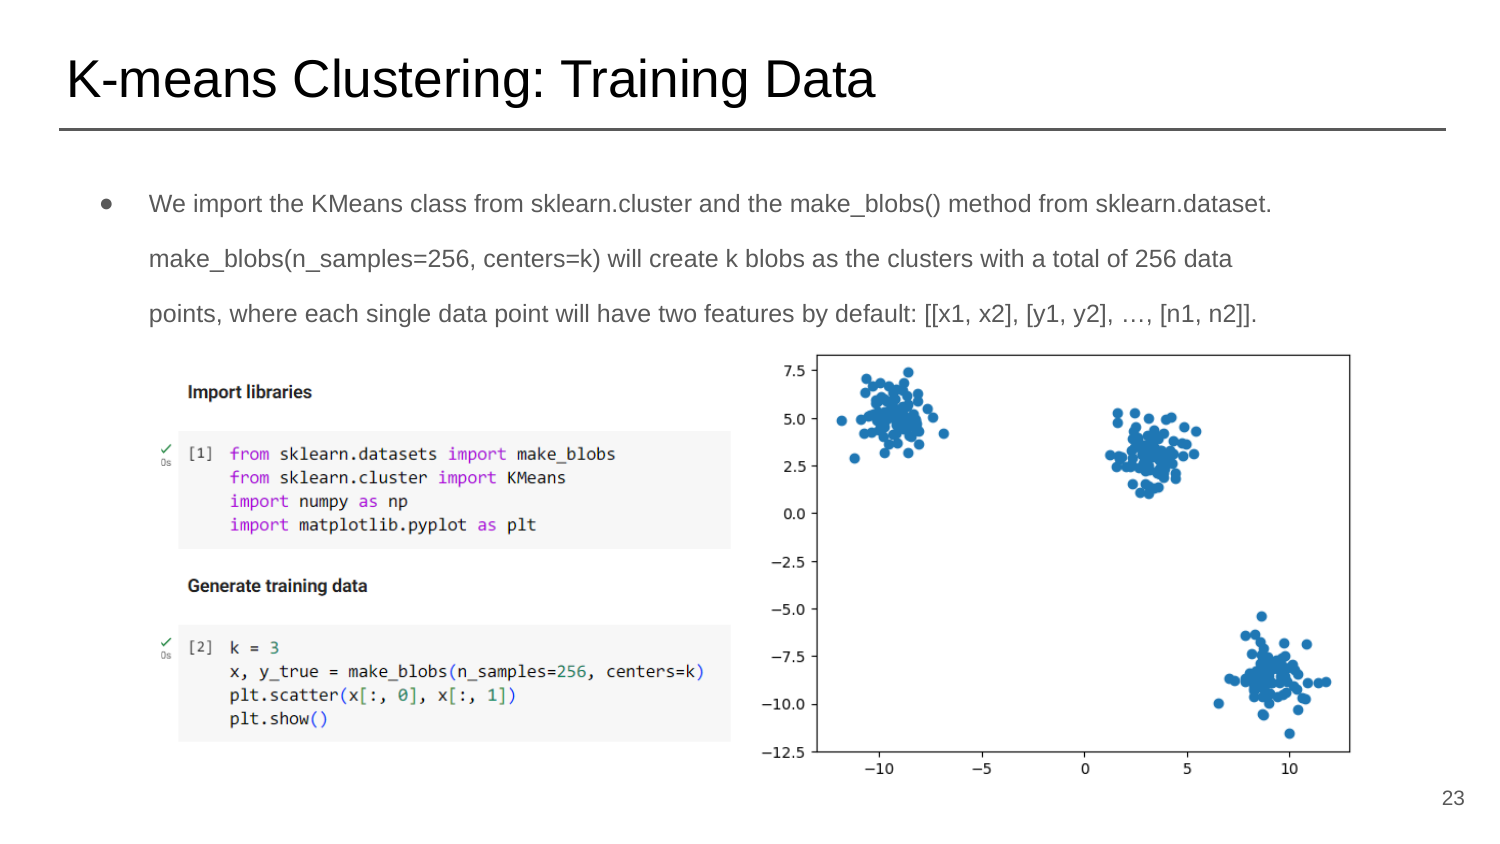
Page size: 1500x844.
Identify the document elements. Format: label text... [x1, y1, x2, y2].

slide_number ‹#› [1389, 764, 1480, 830]
title K-means Clustering: Training Data [51, 29, 1449, 124]
picture [749, 344, 1360, 788]
picture [161, 370, 731, 752]
list We import the KMeans class from sklearn.cluster and the make_blobs() method from sklearn.dataset. make_blobs(n_samples=256, centers=k) will create k blobs as the clusters with a total of 256 data points, where each single data point will have two features by default: [[x1, x2], [y1, y2], …, [n1, n2]]. [58, 172, 1315, 678]
